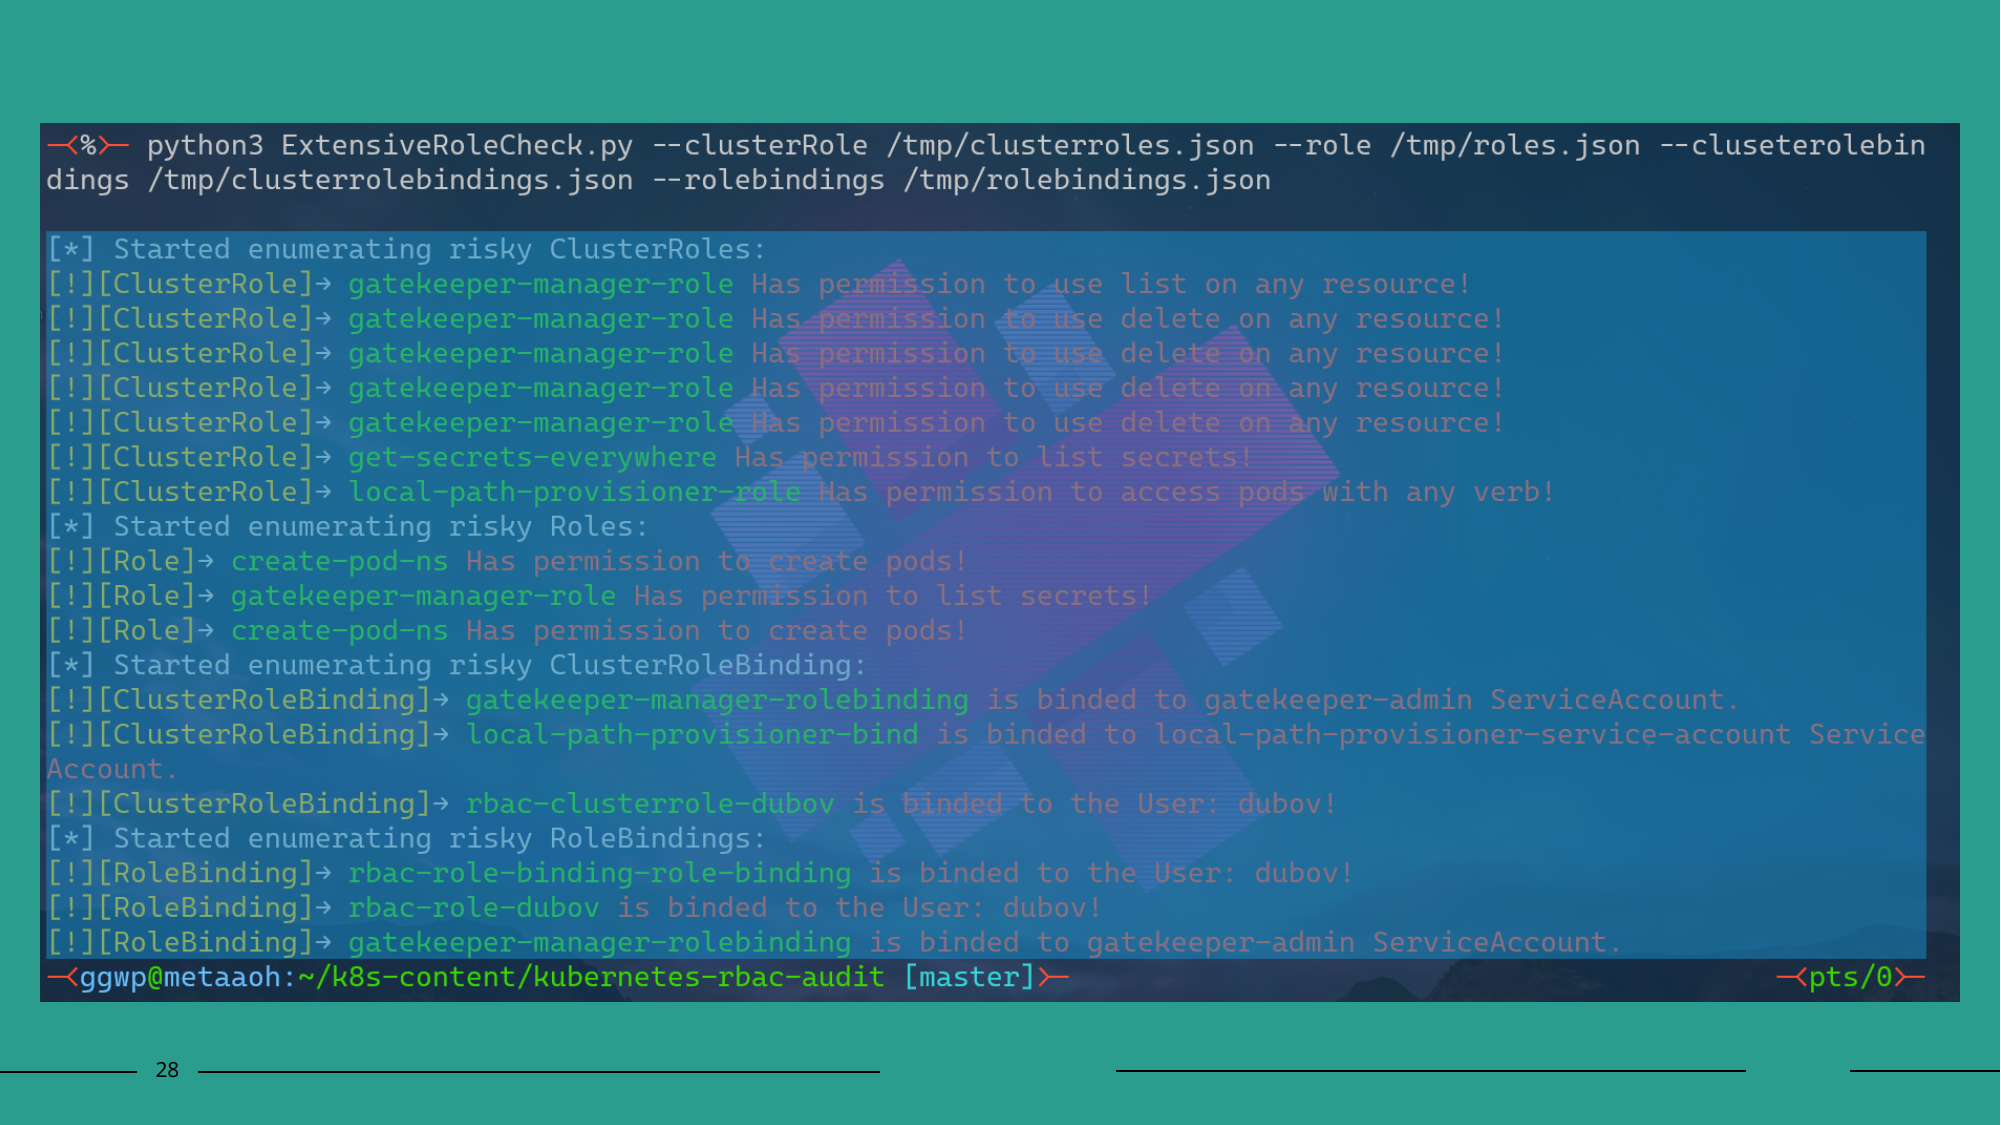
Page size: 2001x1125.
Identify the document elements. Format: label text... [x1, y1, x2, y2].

picture [40, 123, 1960, 1002]
slide_number 28 [137, 1050, 198, 1091]
